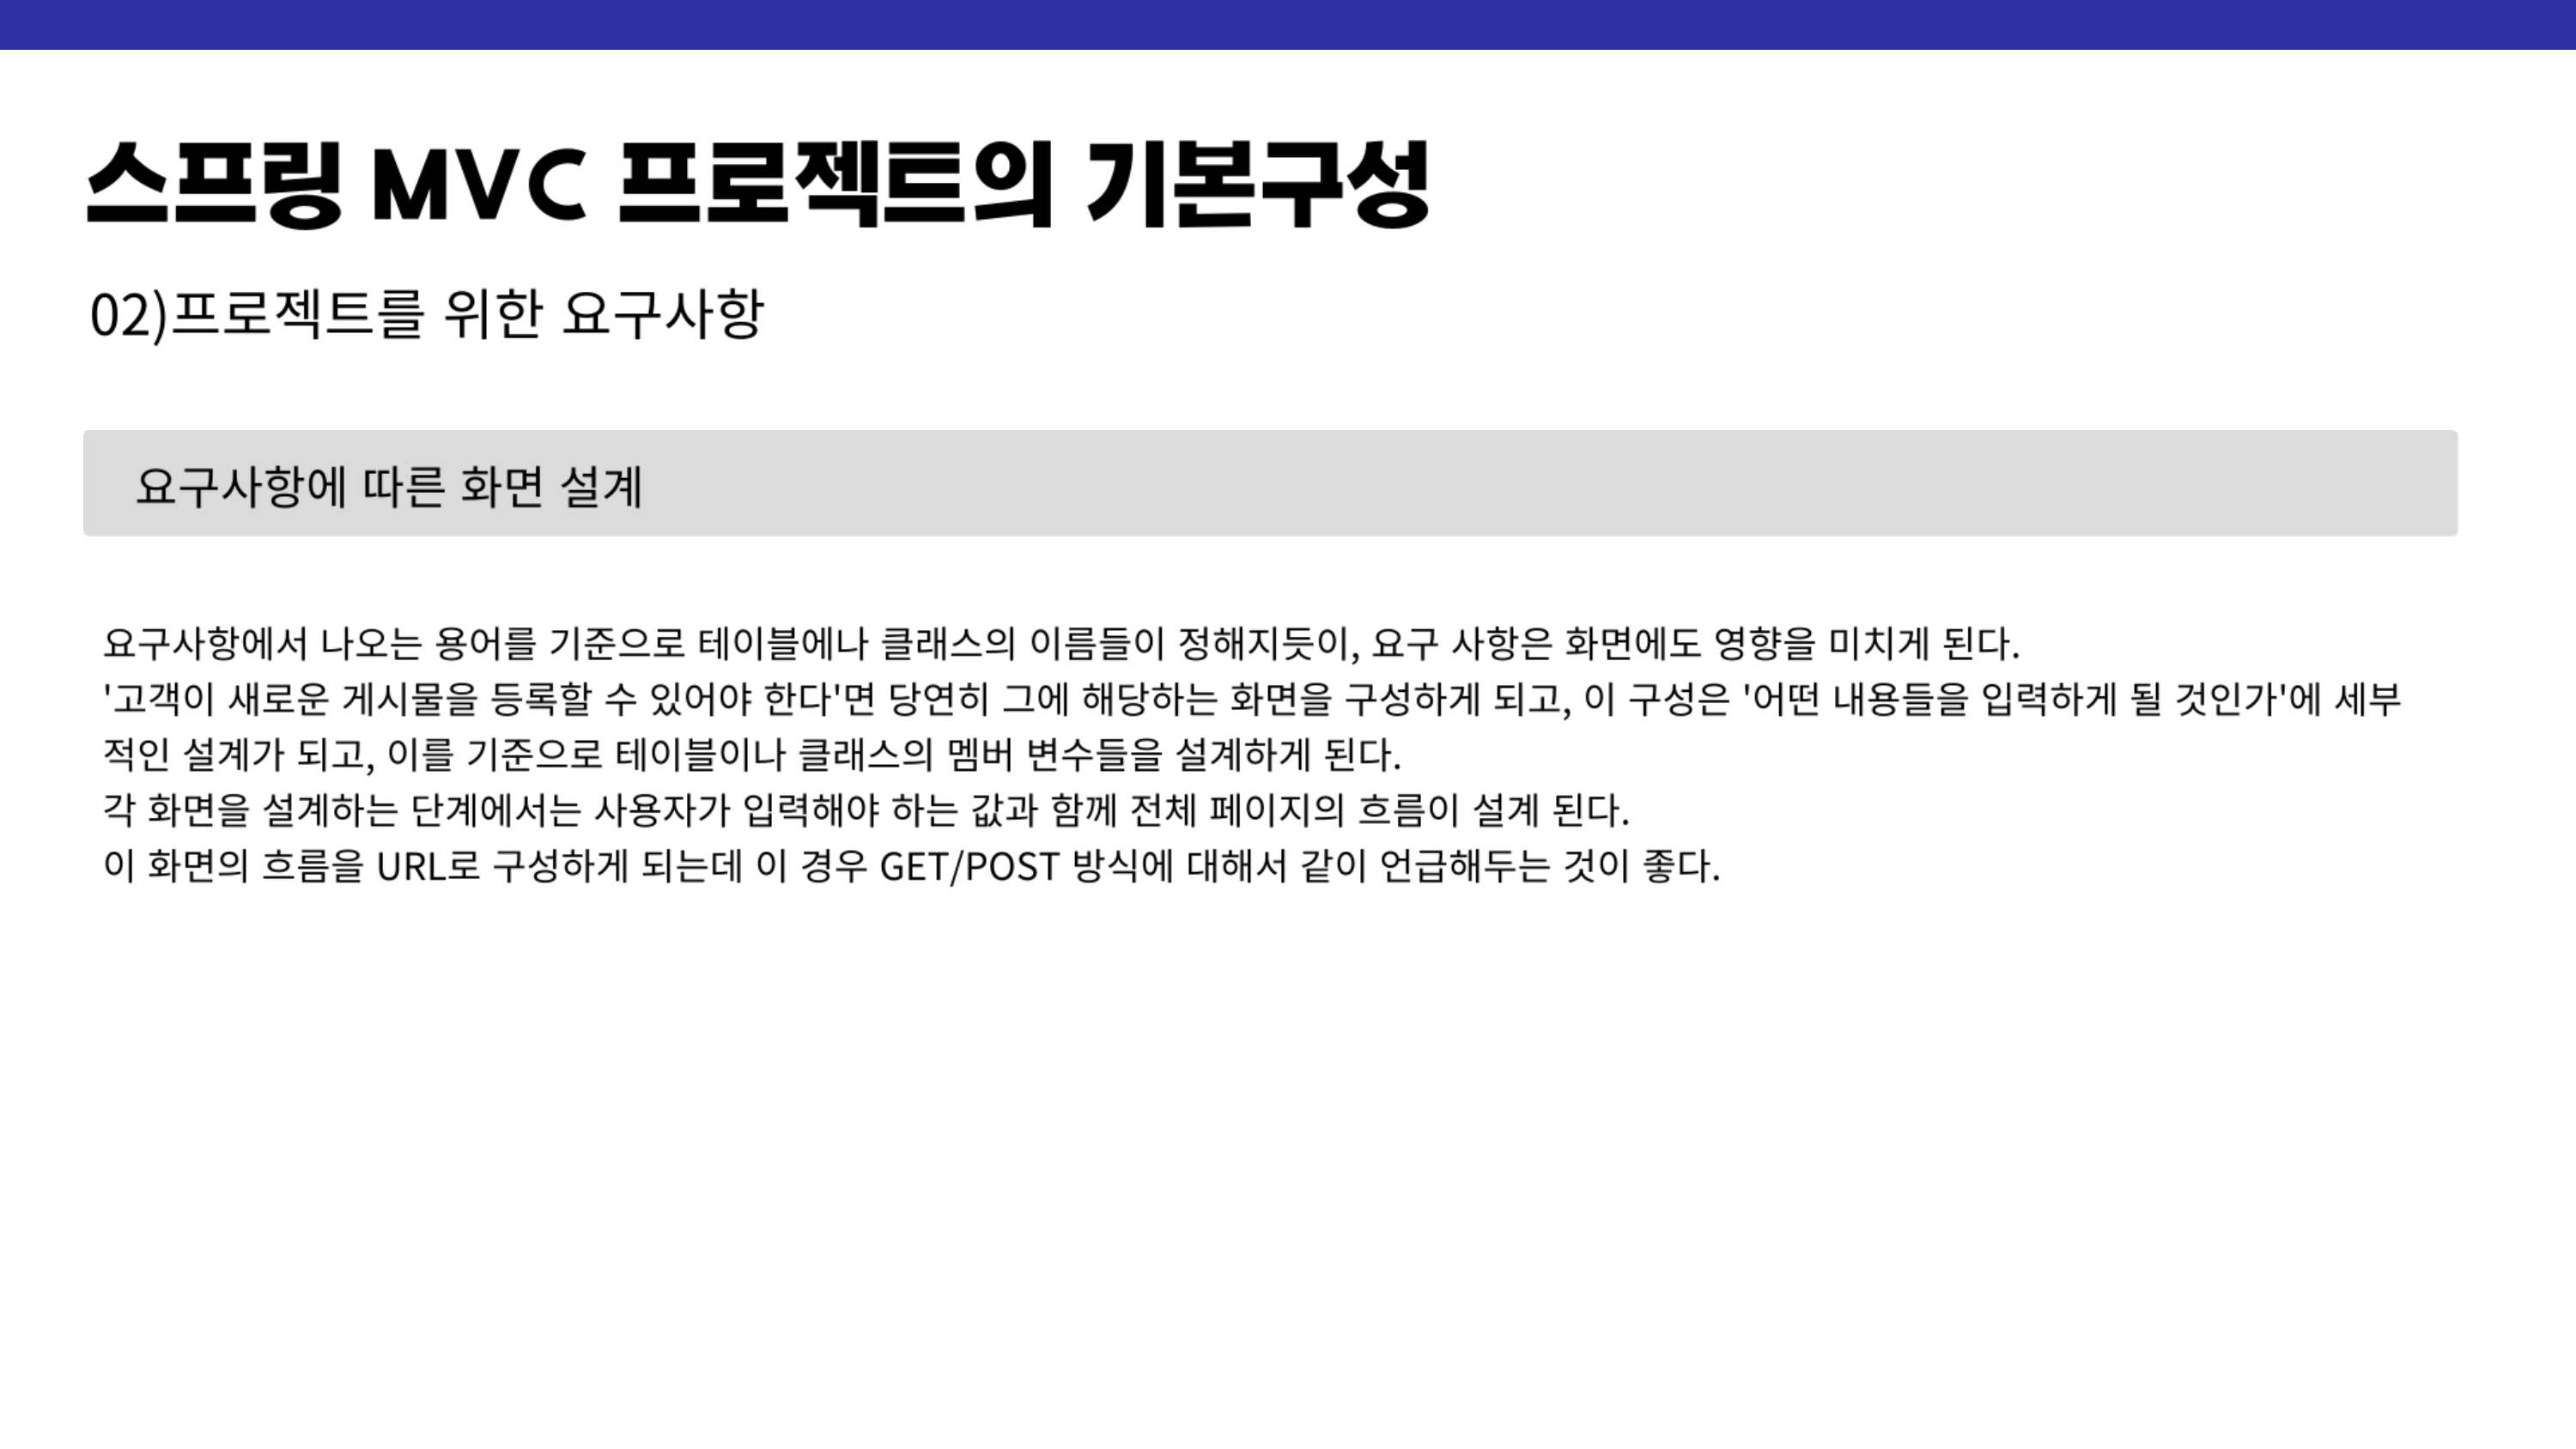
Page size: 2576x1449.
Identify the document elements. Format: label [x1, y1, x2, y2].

picture [119, 436, 688, 566]
picture [54, 101, 1522, 404]
text_box [0, 0, 2576, 50]
text_box [83, 430, 2459, 537]
picture [91, 605, 2438, 927]
